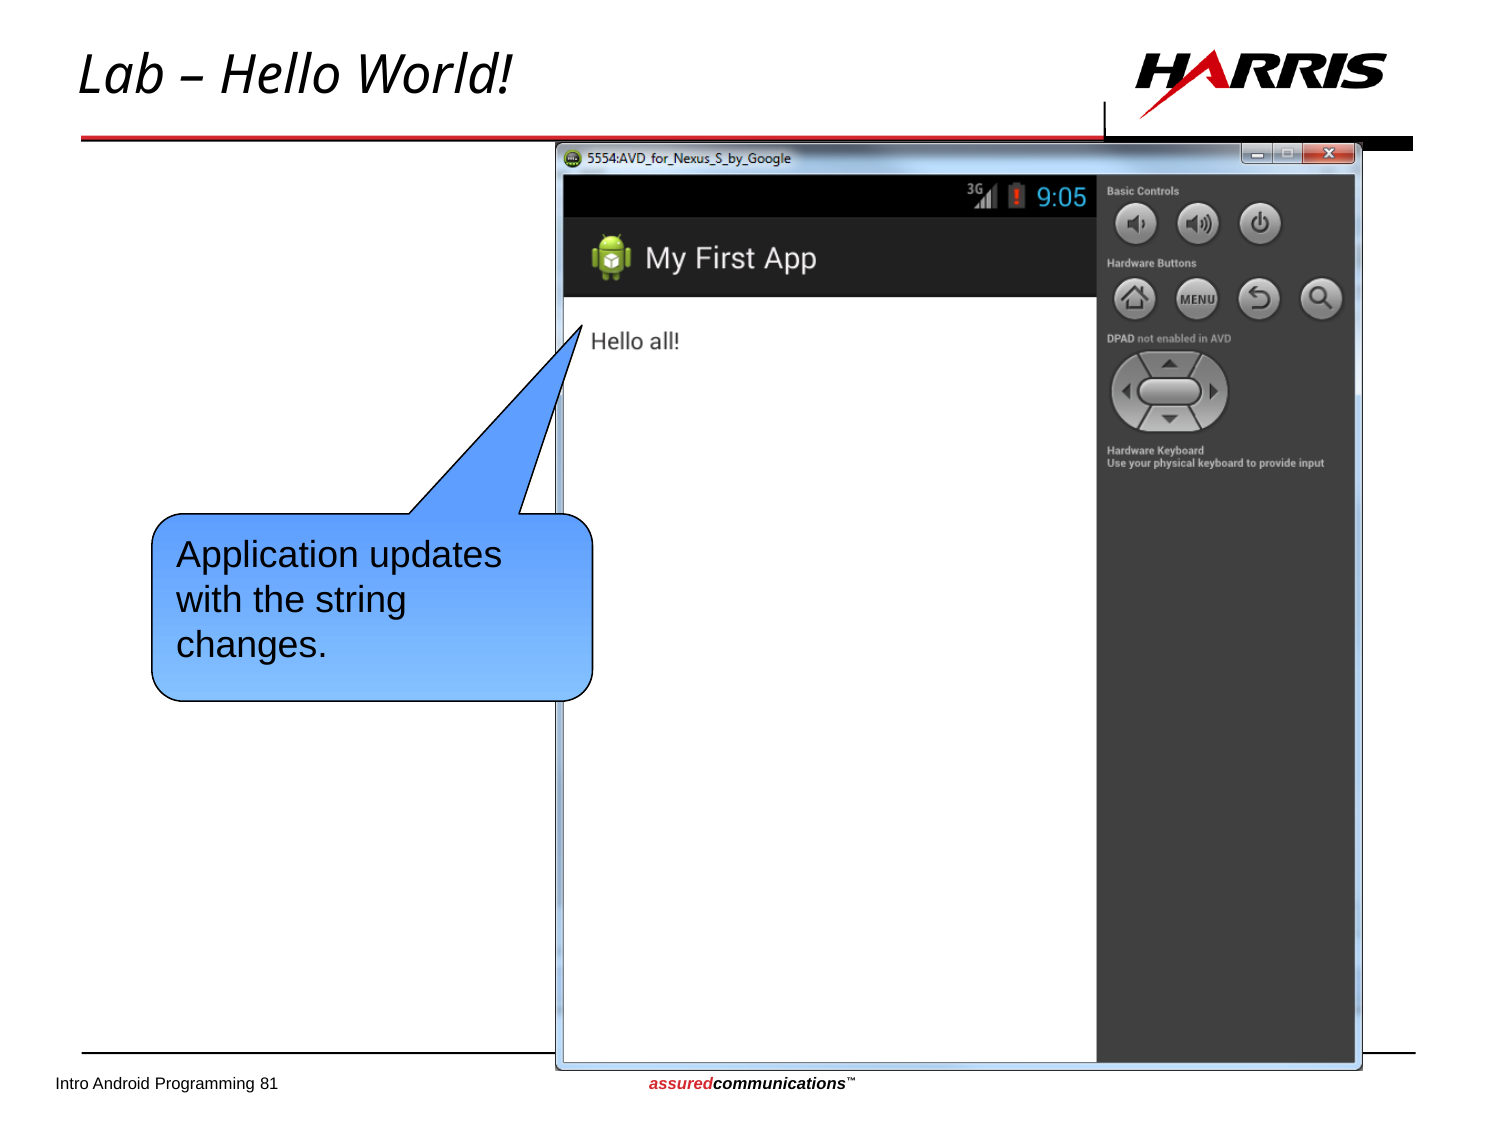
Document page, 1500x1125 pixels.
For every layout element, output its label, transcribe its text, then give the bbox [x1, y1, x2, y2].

picture [1135, 49, 1387, 119]
picture [555, 142, 1363, 1071]
text_box Application updates with the string changes. [151, 360, 550, 702]
title Lab – Hello World! [62, 27, 951, 117]
